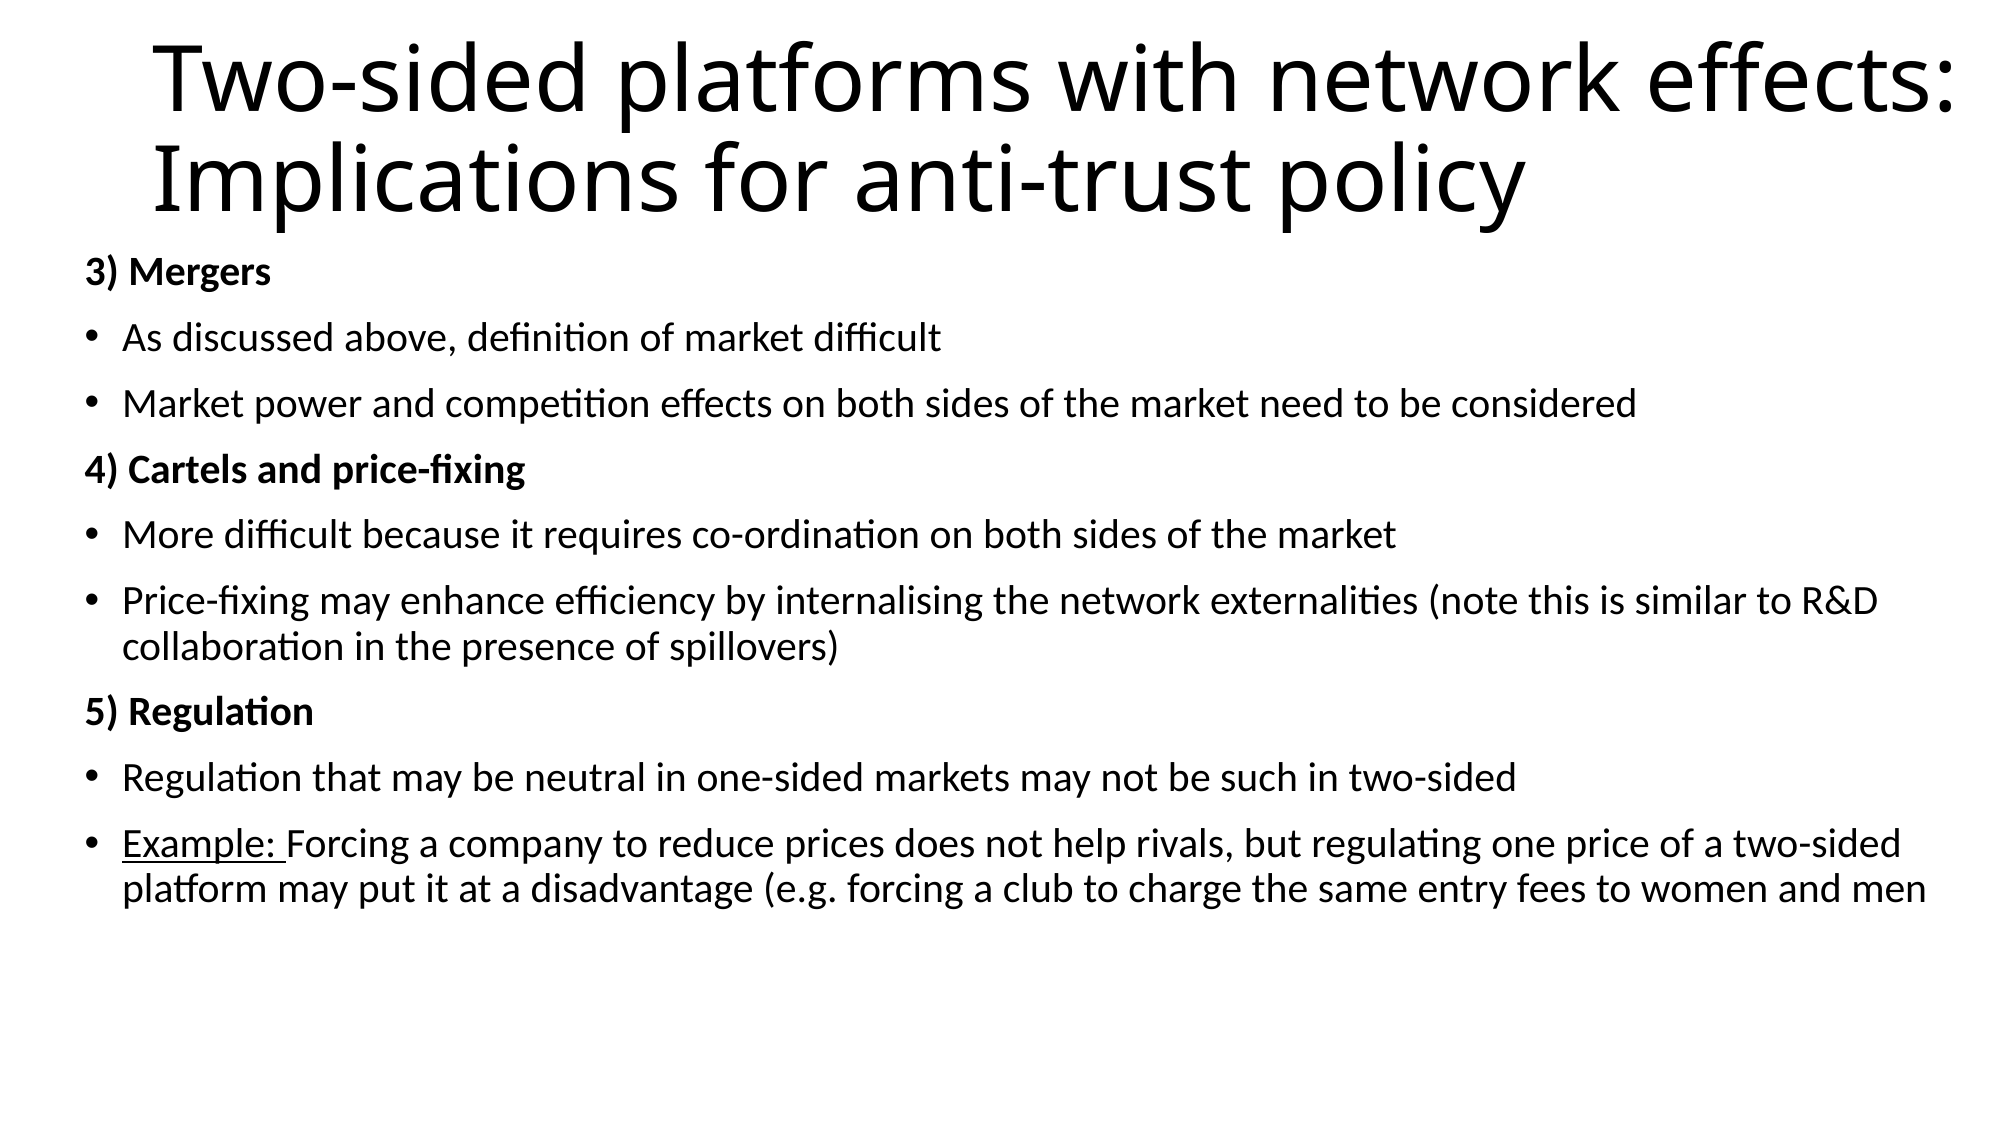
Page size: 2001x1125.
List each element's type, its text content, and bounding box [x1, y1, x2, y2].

text_box Two-sided platforms with network effects: Implications for anti-trust policy [137, 23, 2000, 241]
list 3) Mergers As discussed above, definition of market difficult Market power and competition effects on both sides of the market need to be considered 4) Cartels and price-fixing More difficult because it requires co-ordination on both sides of the market Price-fixing may enhance efficiency by internalising the network externalities (note this is similar to R&D collaboration in the presence of spillovers) 5) Regulation Regulation that may be neutral in one-sided markets may not be such in two-sided Example: Forcing a company to reduce prices does not help rivals, but regulating one price of a two-sided platform may put it at a disadvantage (e.g. forcing a club to charge the same entry fees to women and men [69, 241, 2000, 1101]
